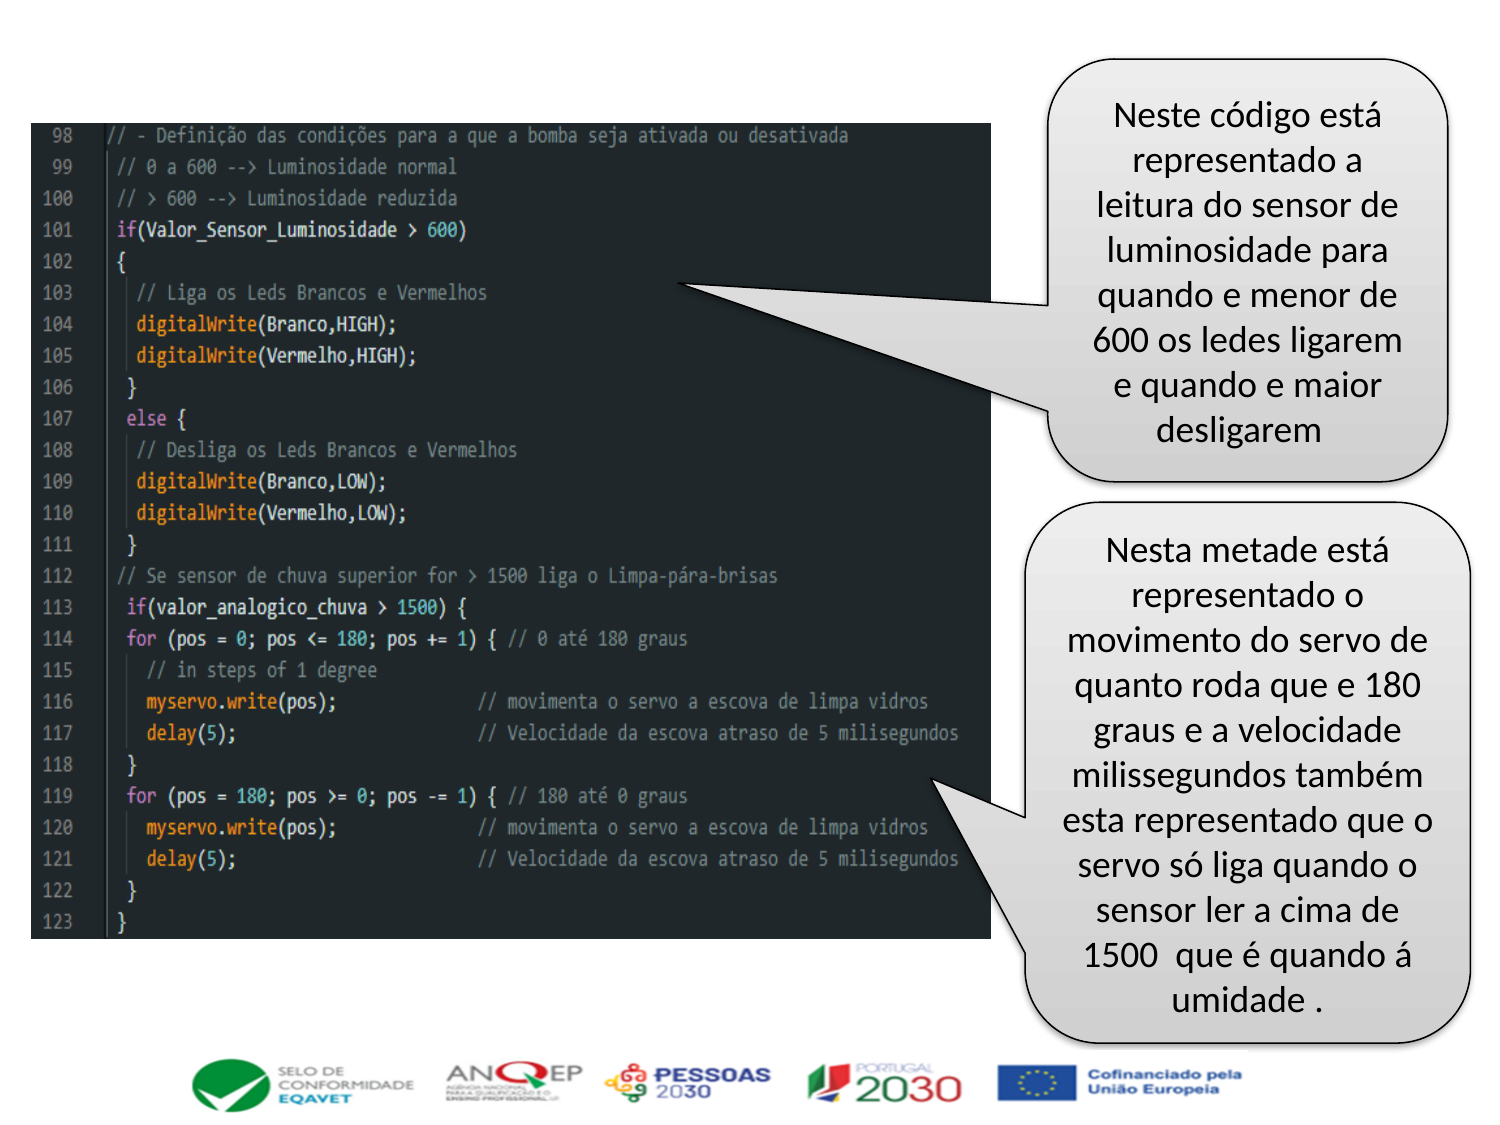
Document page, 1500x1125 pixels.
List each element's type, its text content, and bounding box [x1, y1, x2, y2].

text_box Nesta metade está representado o movimento do servo de quanto roda que e 180 graus e a velocidade milissegundos também esta representado que o servo só liga quando o sensor ler a cima de 1500 que é quando á umidade . [996, 501, 1472, 1044]
text_box Neste código está representado a leitura do sensor de luminosidade para quando e menor de 600 os ledes ligarem e quando e maior desligarem [996, 58, 1449, 483]
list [31, 123, 992, 939]
picture [183, 1050, 1248, 1117]
